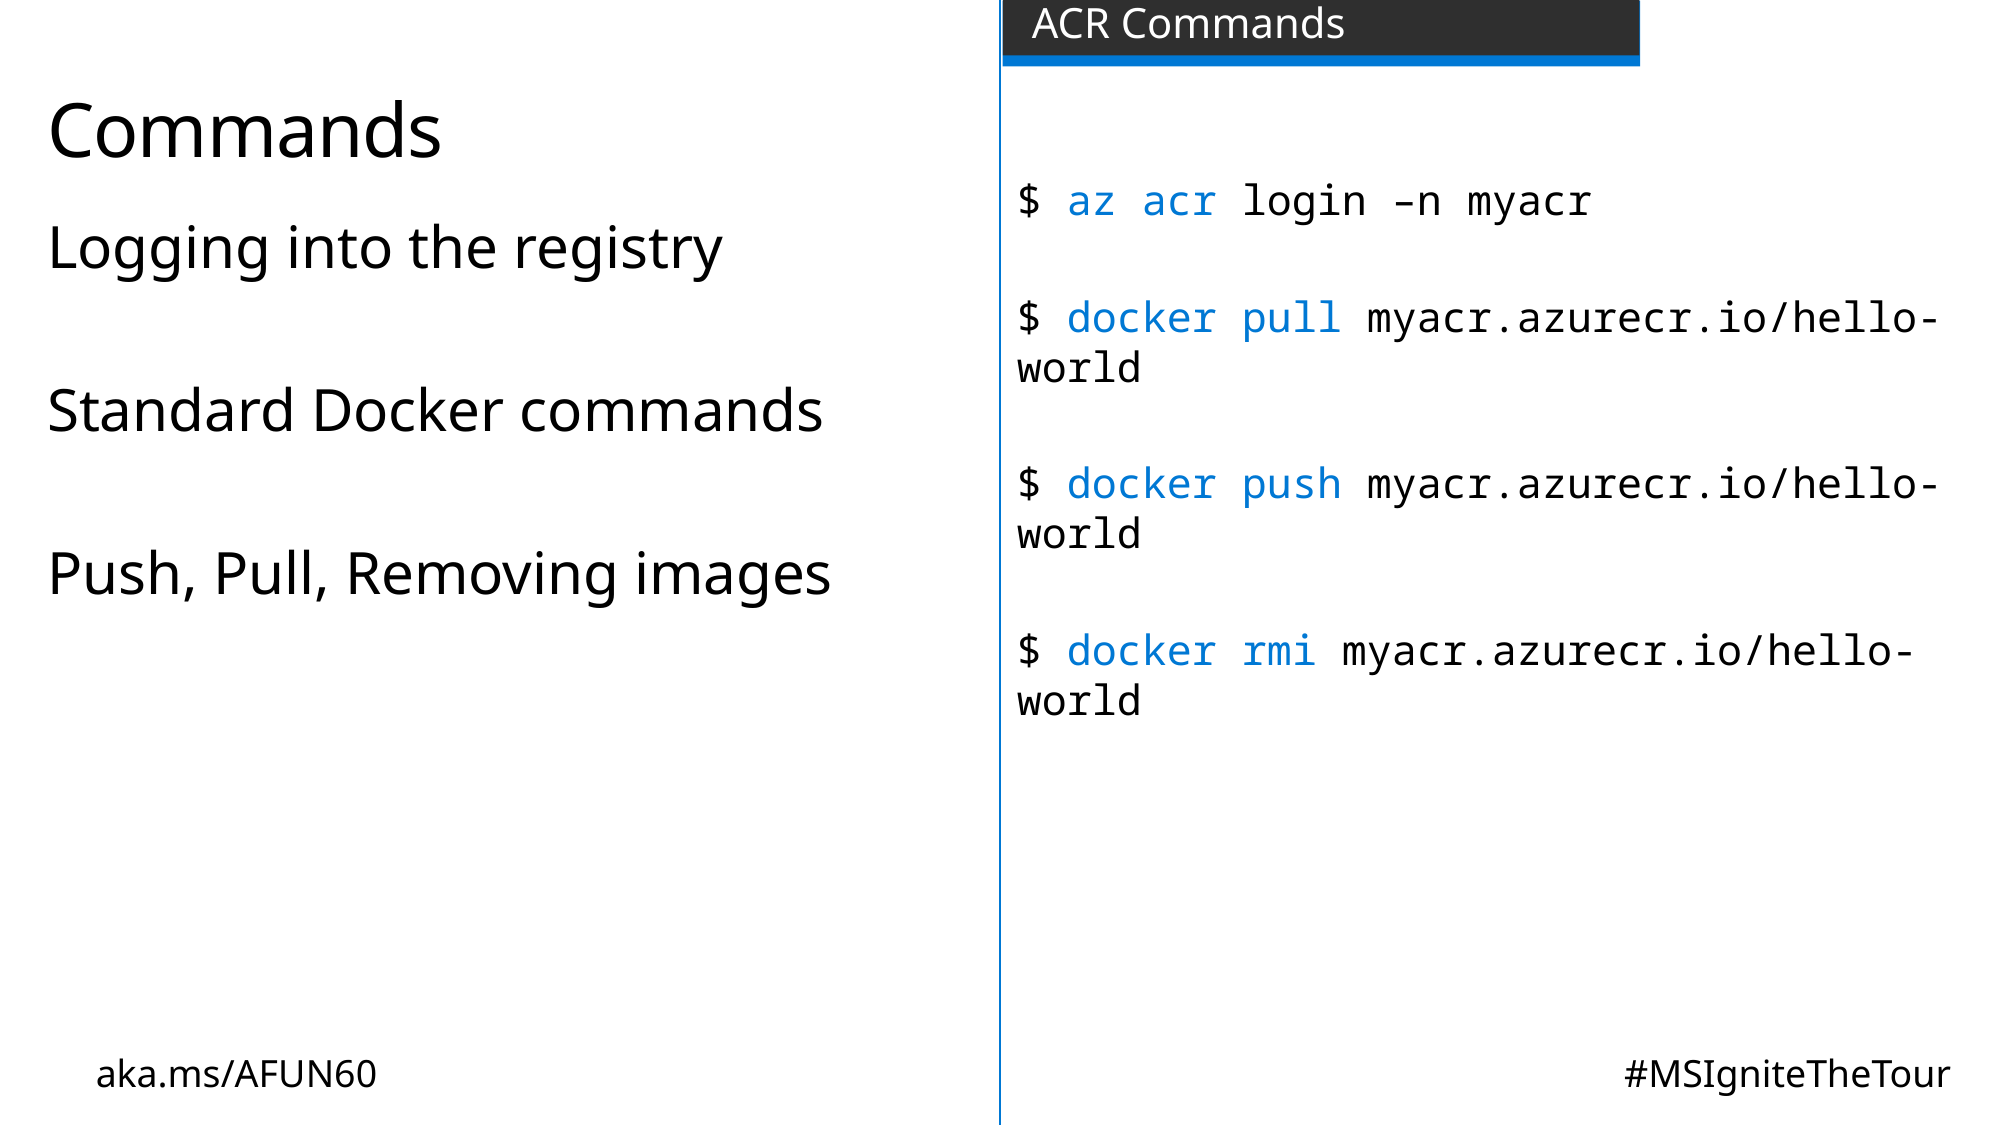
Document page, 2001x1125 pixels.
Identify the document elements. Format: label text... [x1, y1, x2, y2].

list Logging into the registry Standard Docker commands Push, Pull, Removing images [47, 210, 845, 620]
title Commands [47, 82, 845, 174]
list ACR Commands [1016, 0, 1639, 48]
list $ az acr login –n myacr $ docker pull myacr.azurecr.io/hello-world $ docker push myacr.azurecr.io/hello-world $ docker rmi myacr.azurecr.io/hello-world [1016, 173, 2000, 588]
